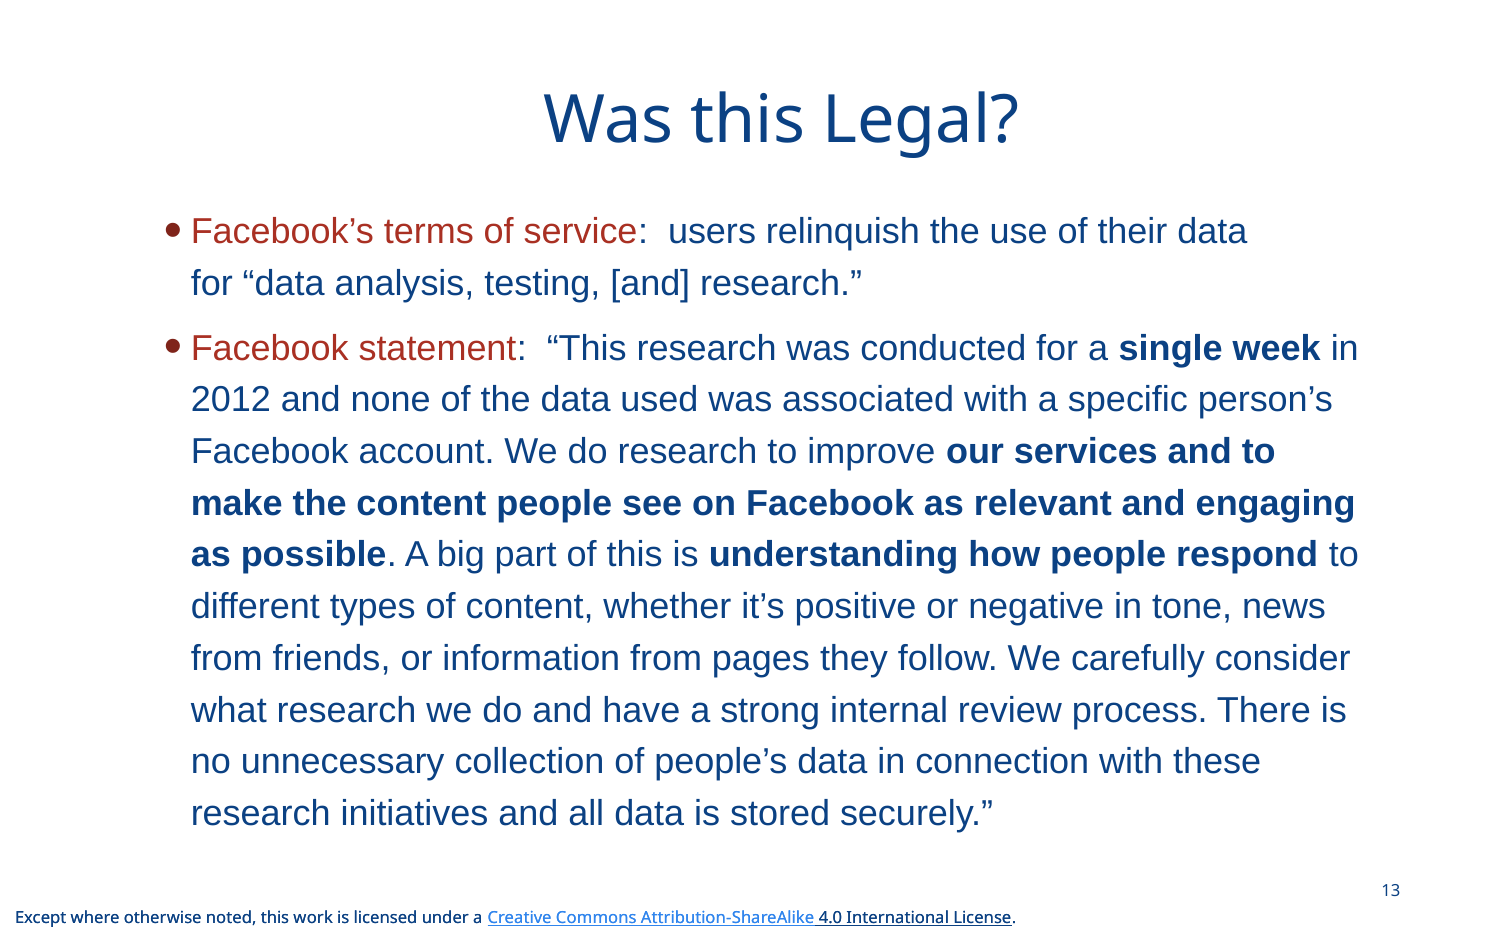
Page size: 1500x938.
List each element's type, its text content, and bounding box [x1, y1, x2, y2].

list Facebook’s terms of service: users relinquish the use of their data for “data analysis, testing, [and] research.” Facebook statement: “This research was conducted for a single week in 2012 and none of the data used was associated with a specific person’s Facebook account. We do research to improve our services and to make the content people see on Facebook as relevant and engaging as possible. A big part of this is understanding how people respond to different types of content, whether it’s positive or negative in tone, news from friends, or information from pages they follow. We carefully consider what research we do and have a strong internal review process. There is no unnecessary collection of people’s data in connection with these research initiatives and all data is stored securely.” [148, 191, 1382, 867]
text_box [903, 191, 934, 258]
title Was this Legal? [182, 26, 1416, 205]
slide_number 13 [1347, 866, 1416, 917]
